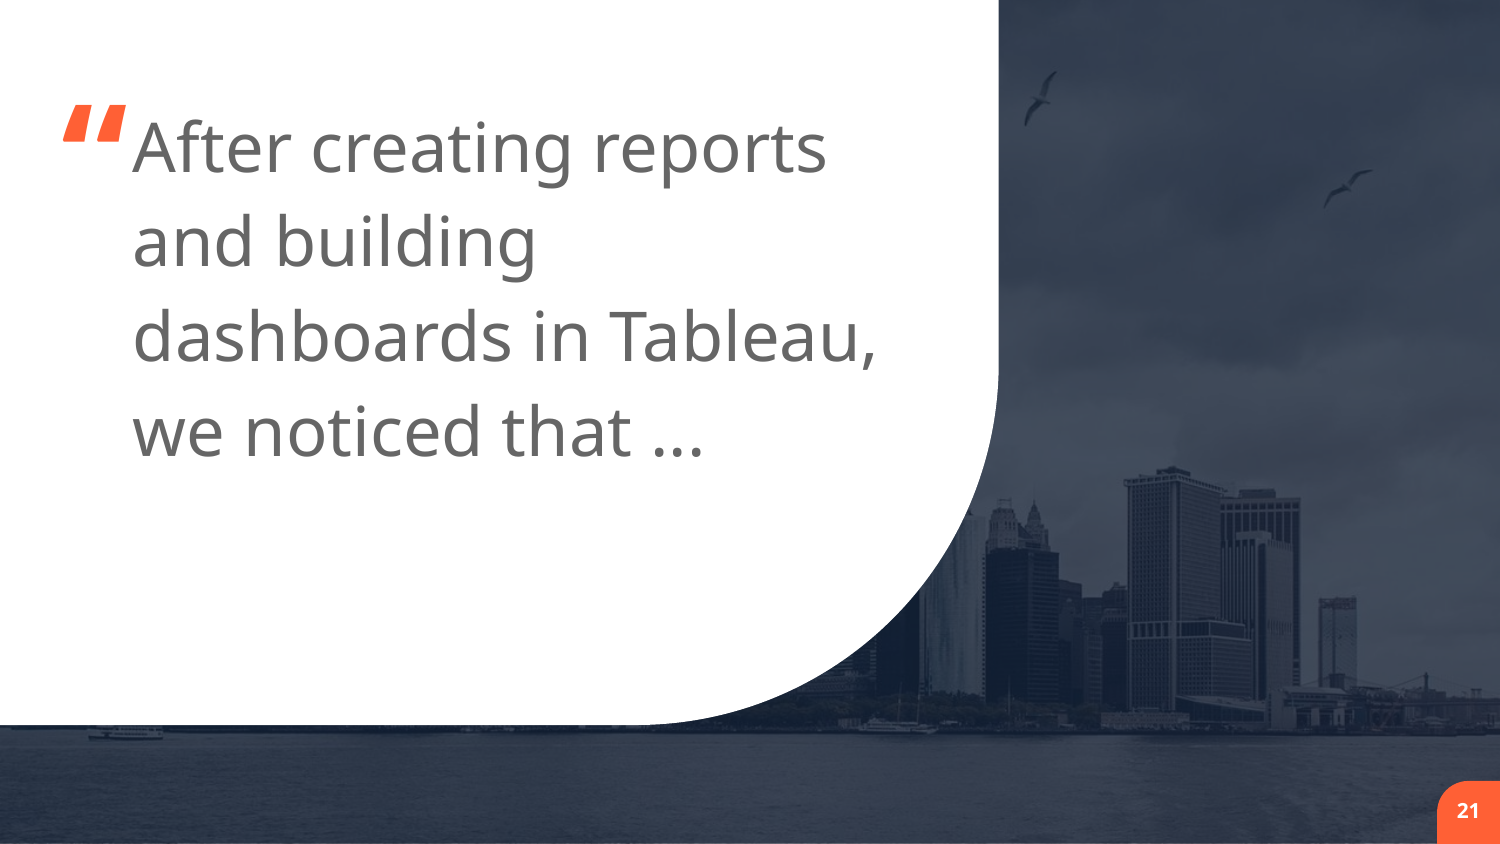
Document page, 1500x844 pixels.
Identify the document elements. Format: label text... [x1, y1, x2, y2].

slide_number ‹#› [1437, 780, 1500, 844]
list After creating reports and building dashboards in Tableau, we noticed that ... [132, 90, 902, 628]
